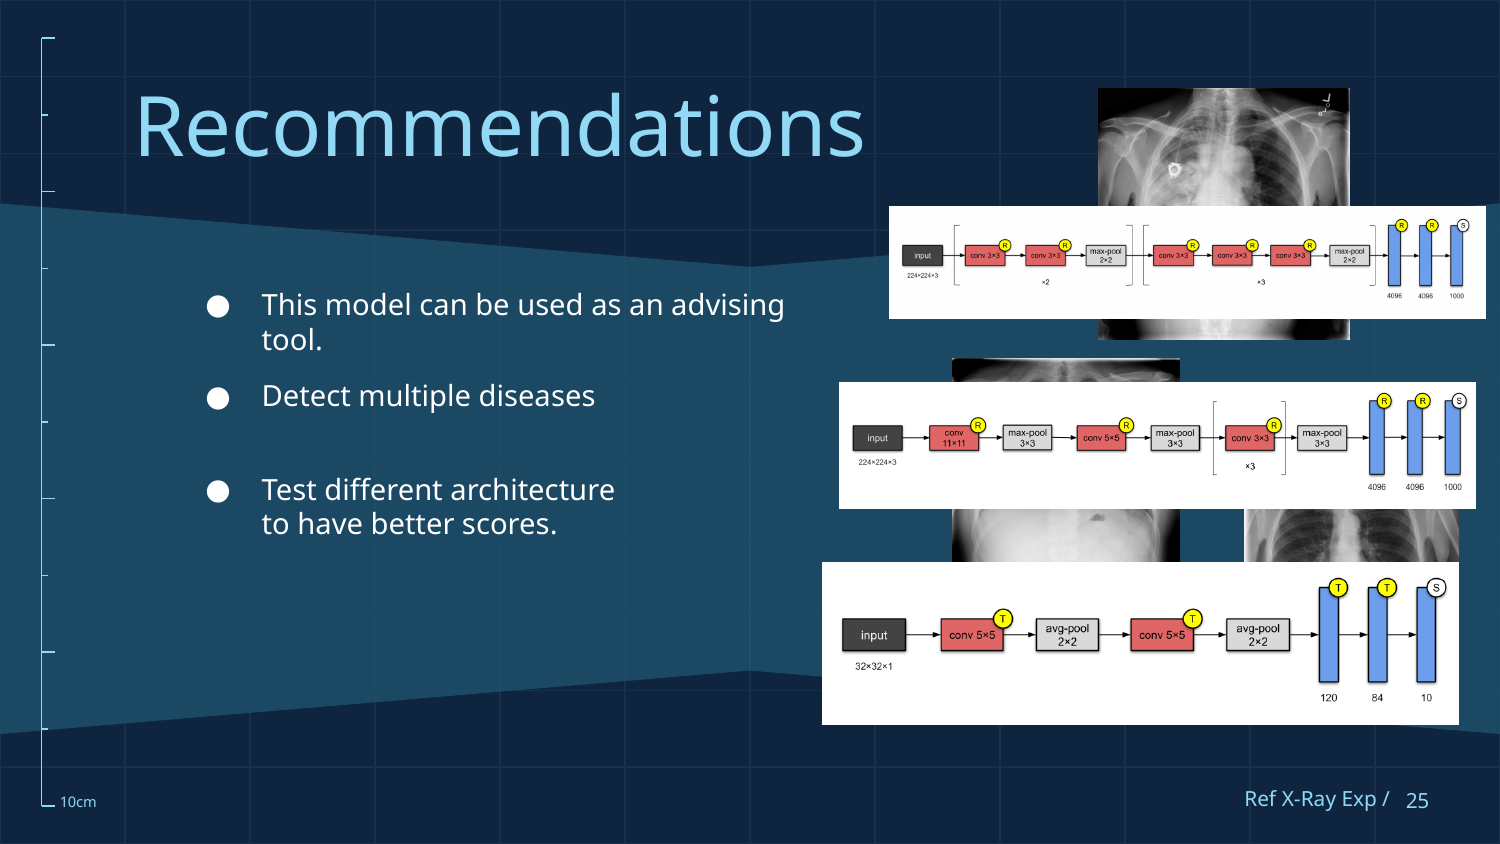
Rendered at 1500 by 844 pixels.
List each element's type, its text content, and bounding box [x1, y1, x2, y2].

slide_number Ref X-Ray Exp / [1207, 777, 1411, 820]
slide_number ‹#› [1411, 778, 1458, 820]
text_box Detect multiple diseases [171, 362, 870, 428]
title Recommendations [118, 72, 1382, 167]
picture [821, 357, 1476, 725]
text_box Test different architecture to have better scores. [171, 455, 664, 556]
subtitle This model can be used as an advising tool. [171, 270, 840, 362]
picture [889, 88, 1486, 340]
